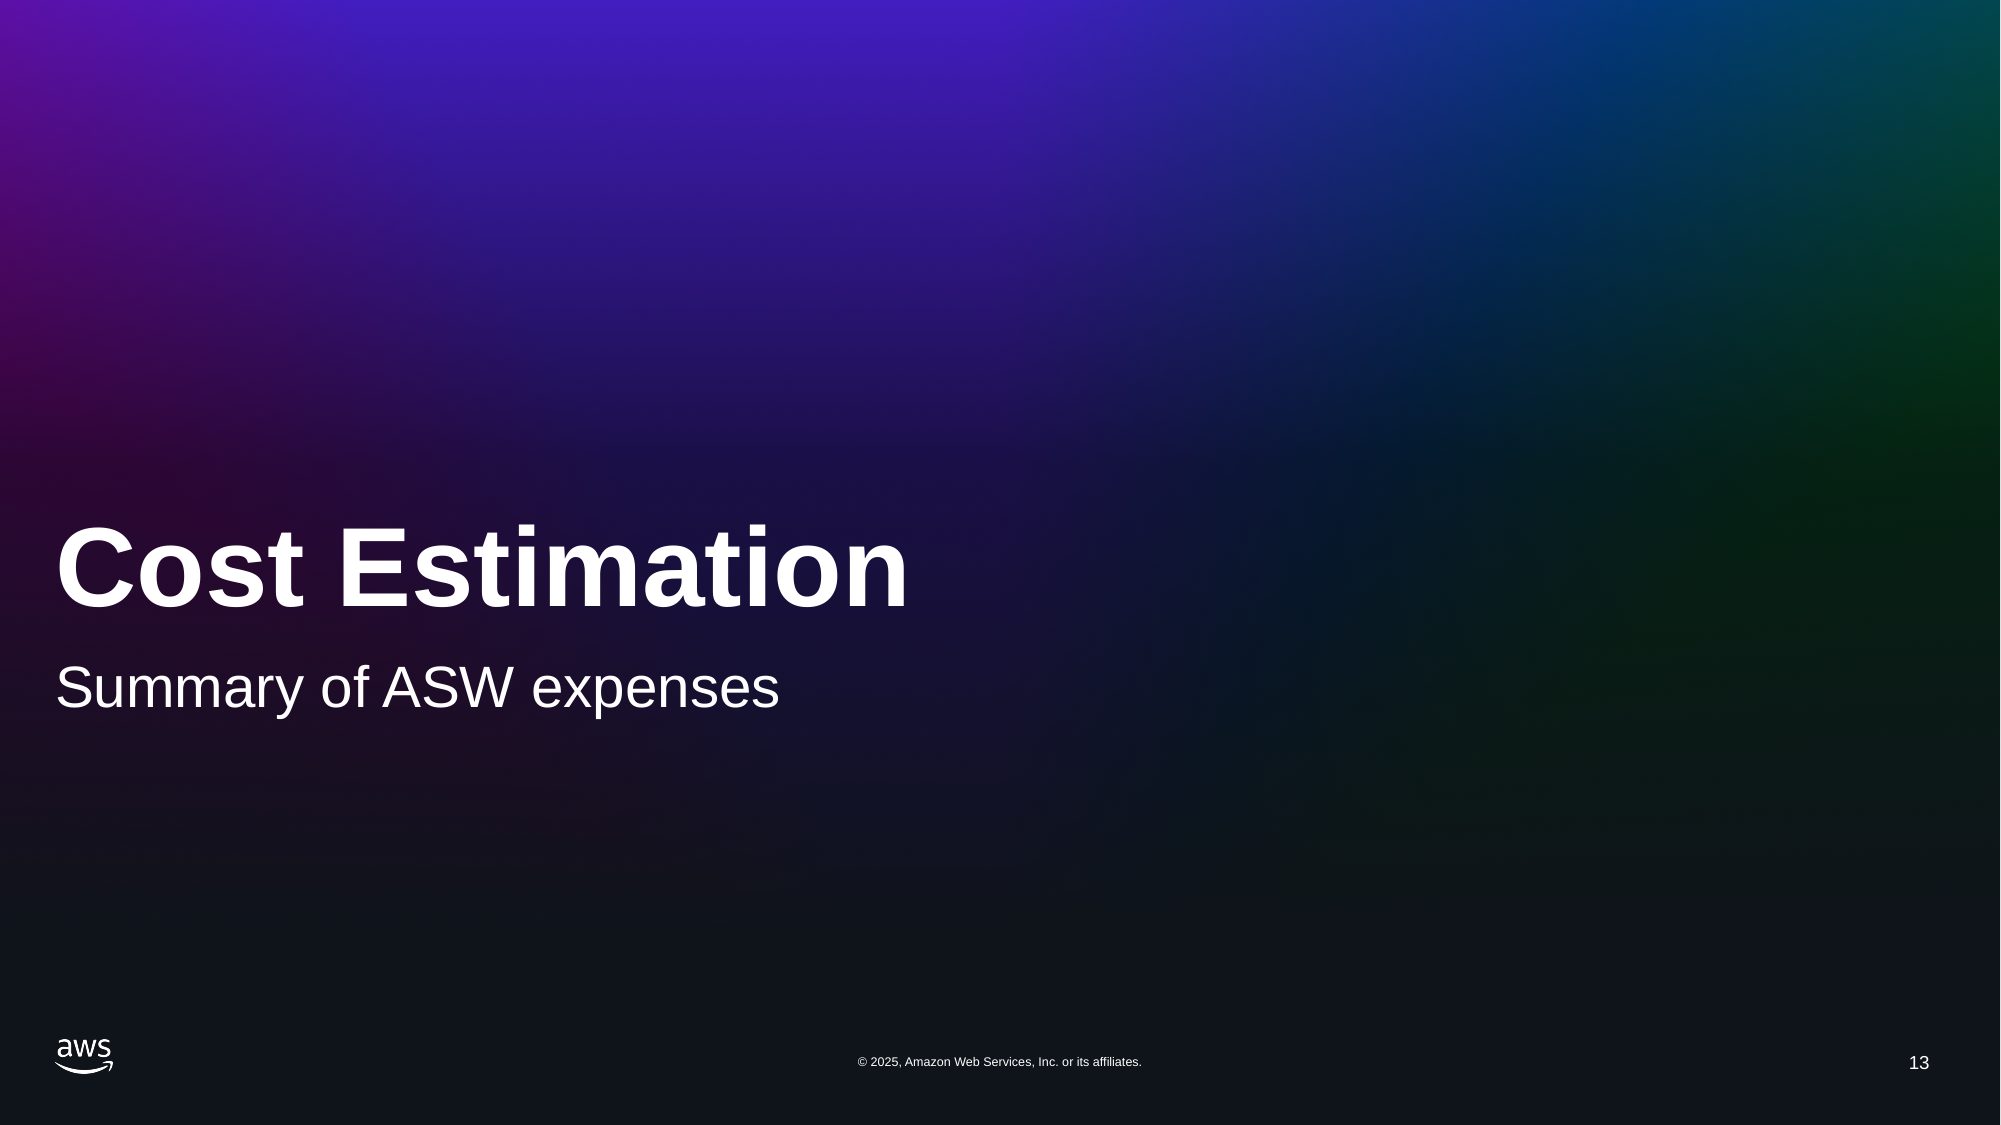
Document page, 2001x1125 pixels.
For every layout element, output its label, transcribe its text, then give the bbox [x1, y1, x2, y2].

title Cost Estimation [55, 500, 1510, 639]
footer © 2025, Amazon Web Services, Inc. or its affiliates. [662, 1031, 1338, 1092]
subtitle Summary of ASW expenses [55, 642, 1510, 728]
slide_number 13 [1494, 1031, 1945, 1092]
picture [0, 0, 2001, 1125]
